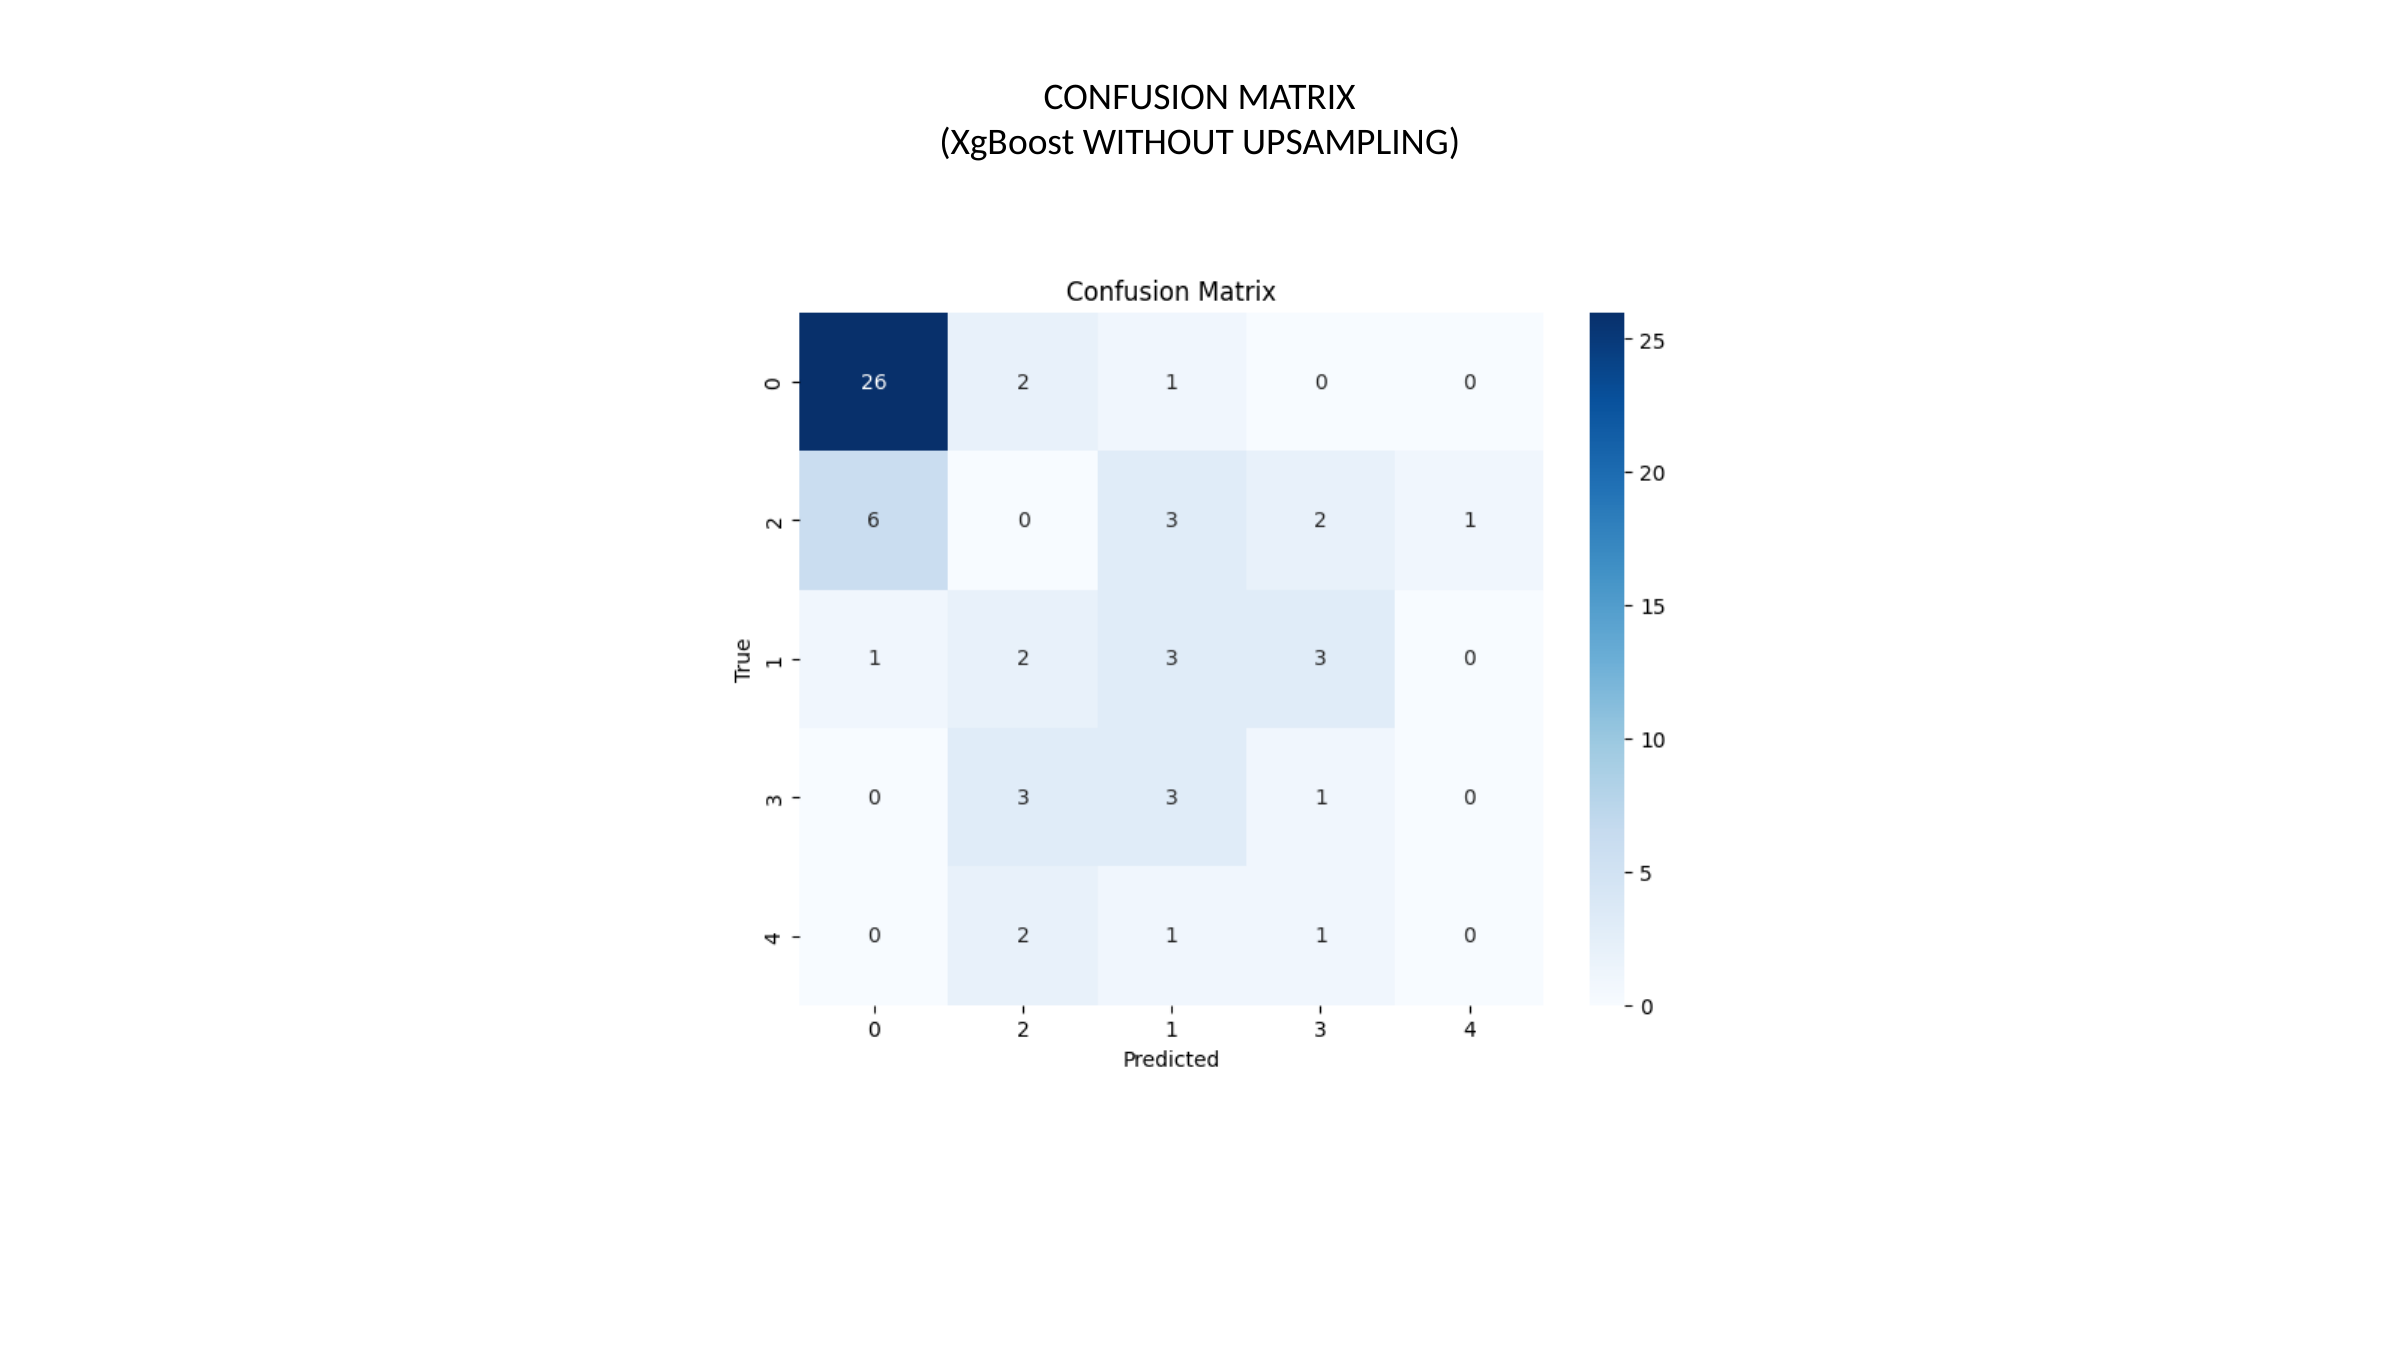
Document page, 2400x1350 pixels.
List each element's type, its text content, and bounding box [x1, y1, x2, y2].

text_box CONFUSION MATRIX (XgBoost WITHOUT UPSAMPLING) [924, 64, 1476, 265]
picture [720, 265, 1680, 1085]
